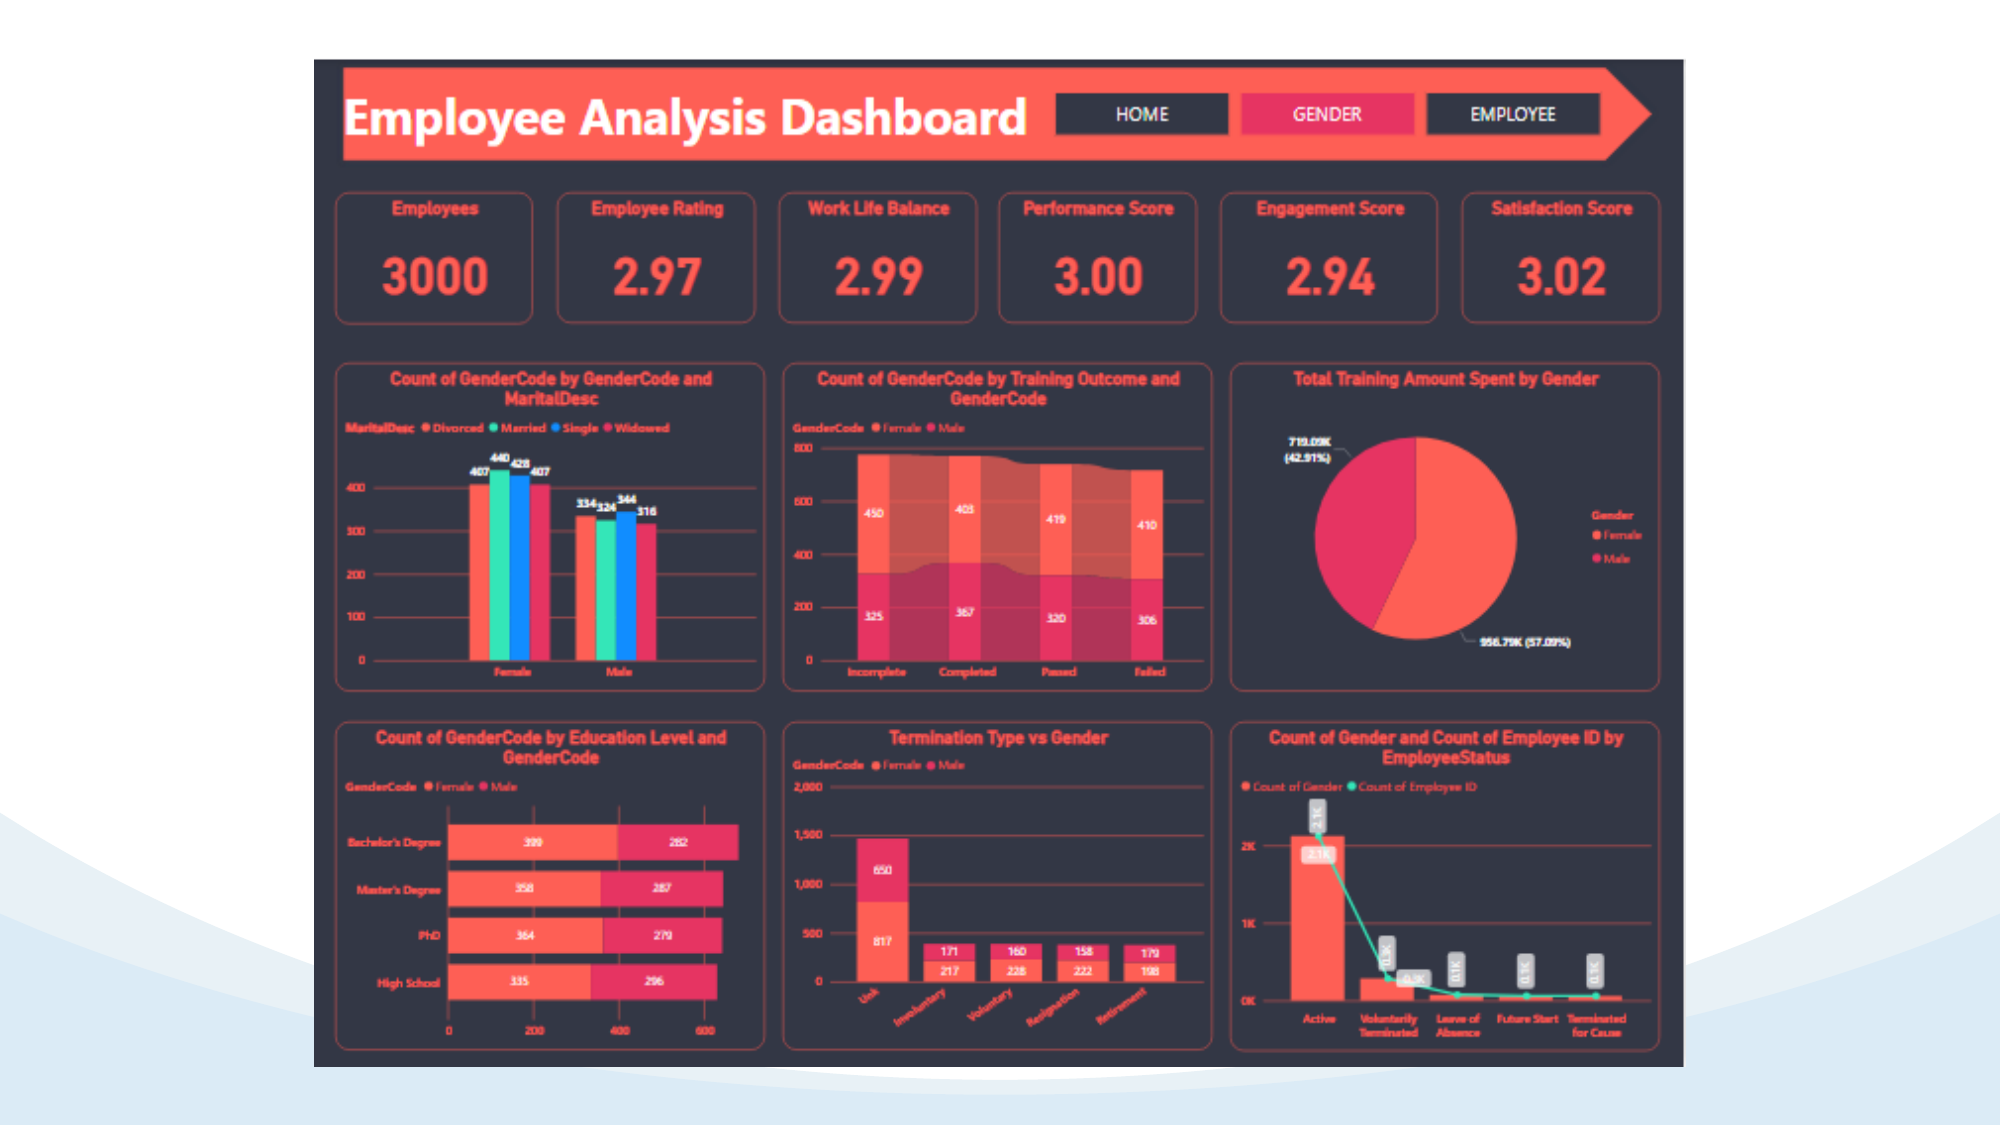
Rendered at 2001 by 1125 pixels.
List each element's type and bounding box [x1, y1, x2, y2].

text_box [0, 812, 2000, 1125]
picture [314, 58, 1686, 1067]
